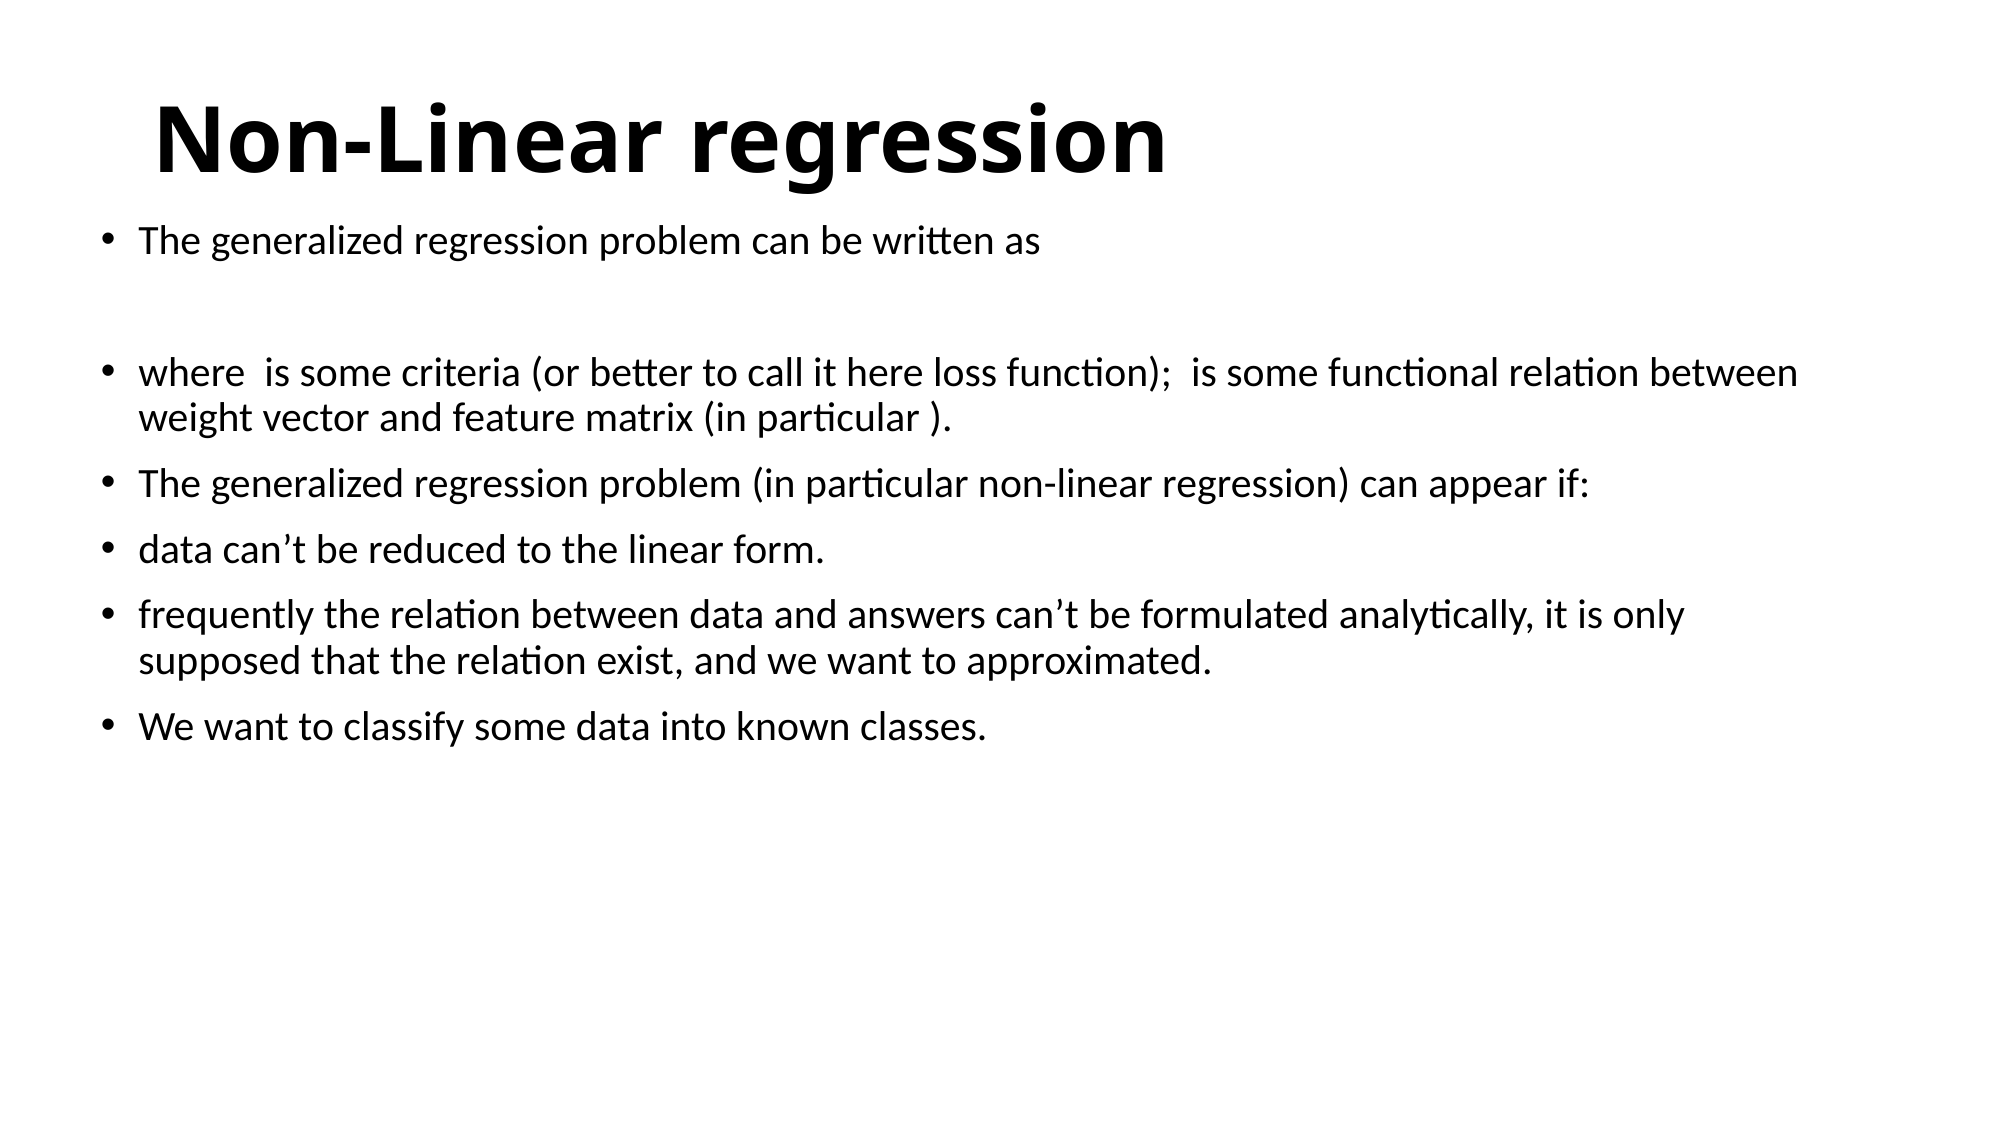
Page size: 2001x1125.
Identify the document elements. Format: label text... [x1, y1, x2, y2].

title Non-Linear regression [137, 34, 1863, 252]
